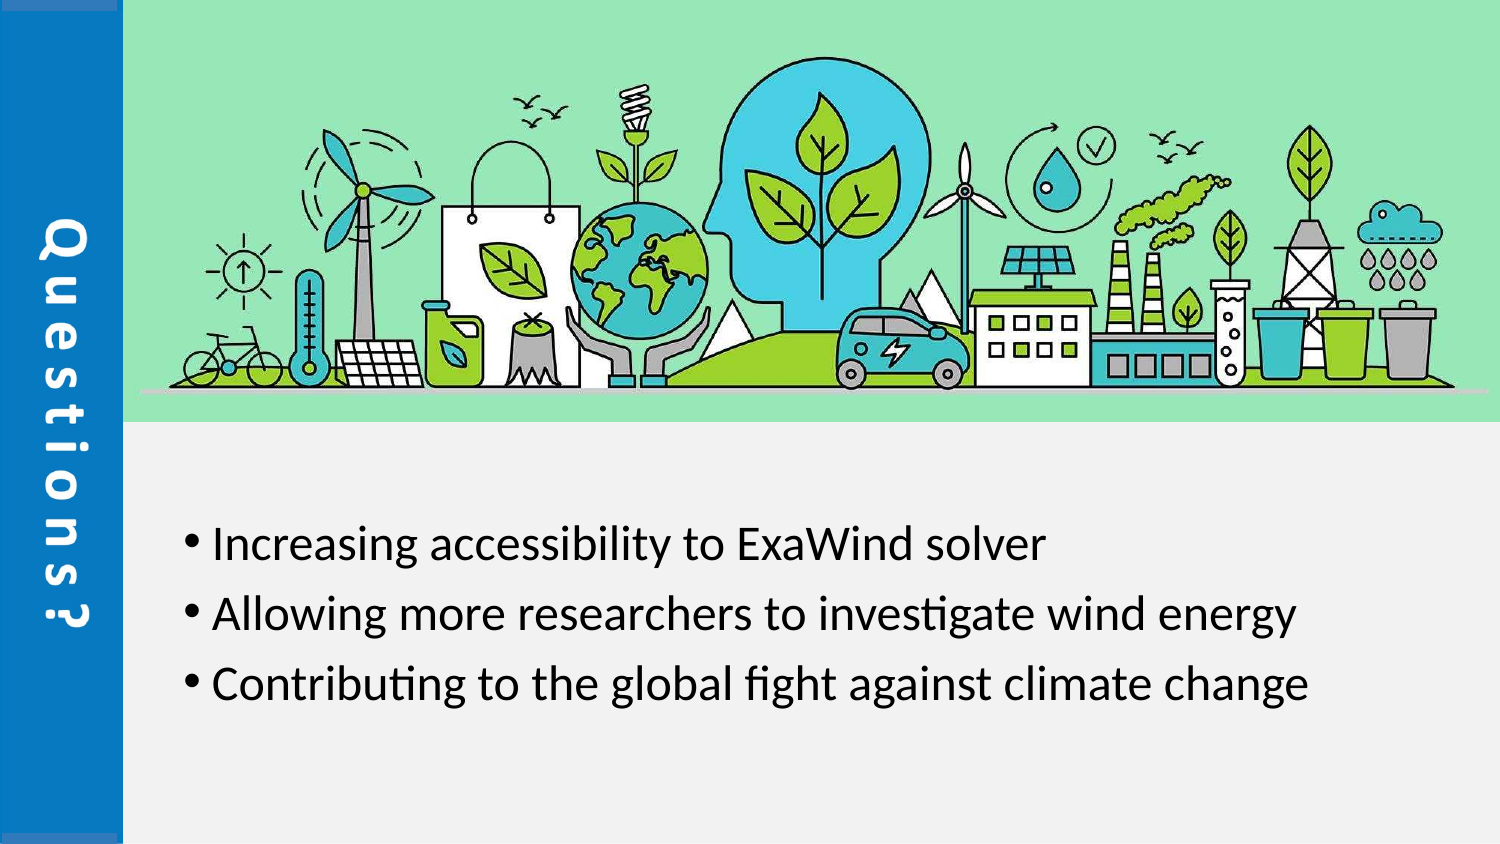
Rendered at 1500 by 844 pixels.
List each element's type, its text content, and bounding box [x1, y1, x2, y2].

list Increasing accessibility to ExaWind solver Allowing more researchers to investigate wind energy Contributing to the global fight against climate change [123, 430, 1500, 844]
picture [2, 0, 1500, 844]
